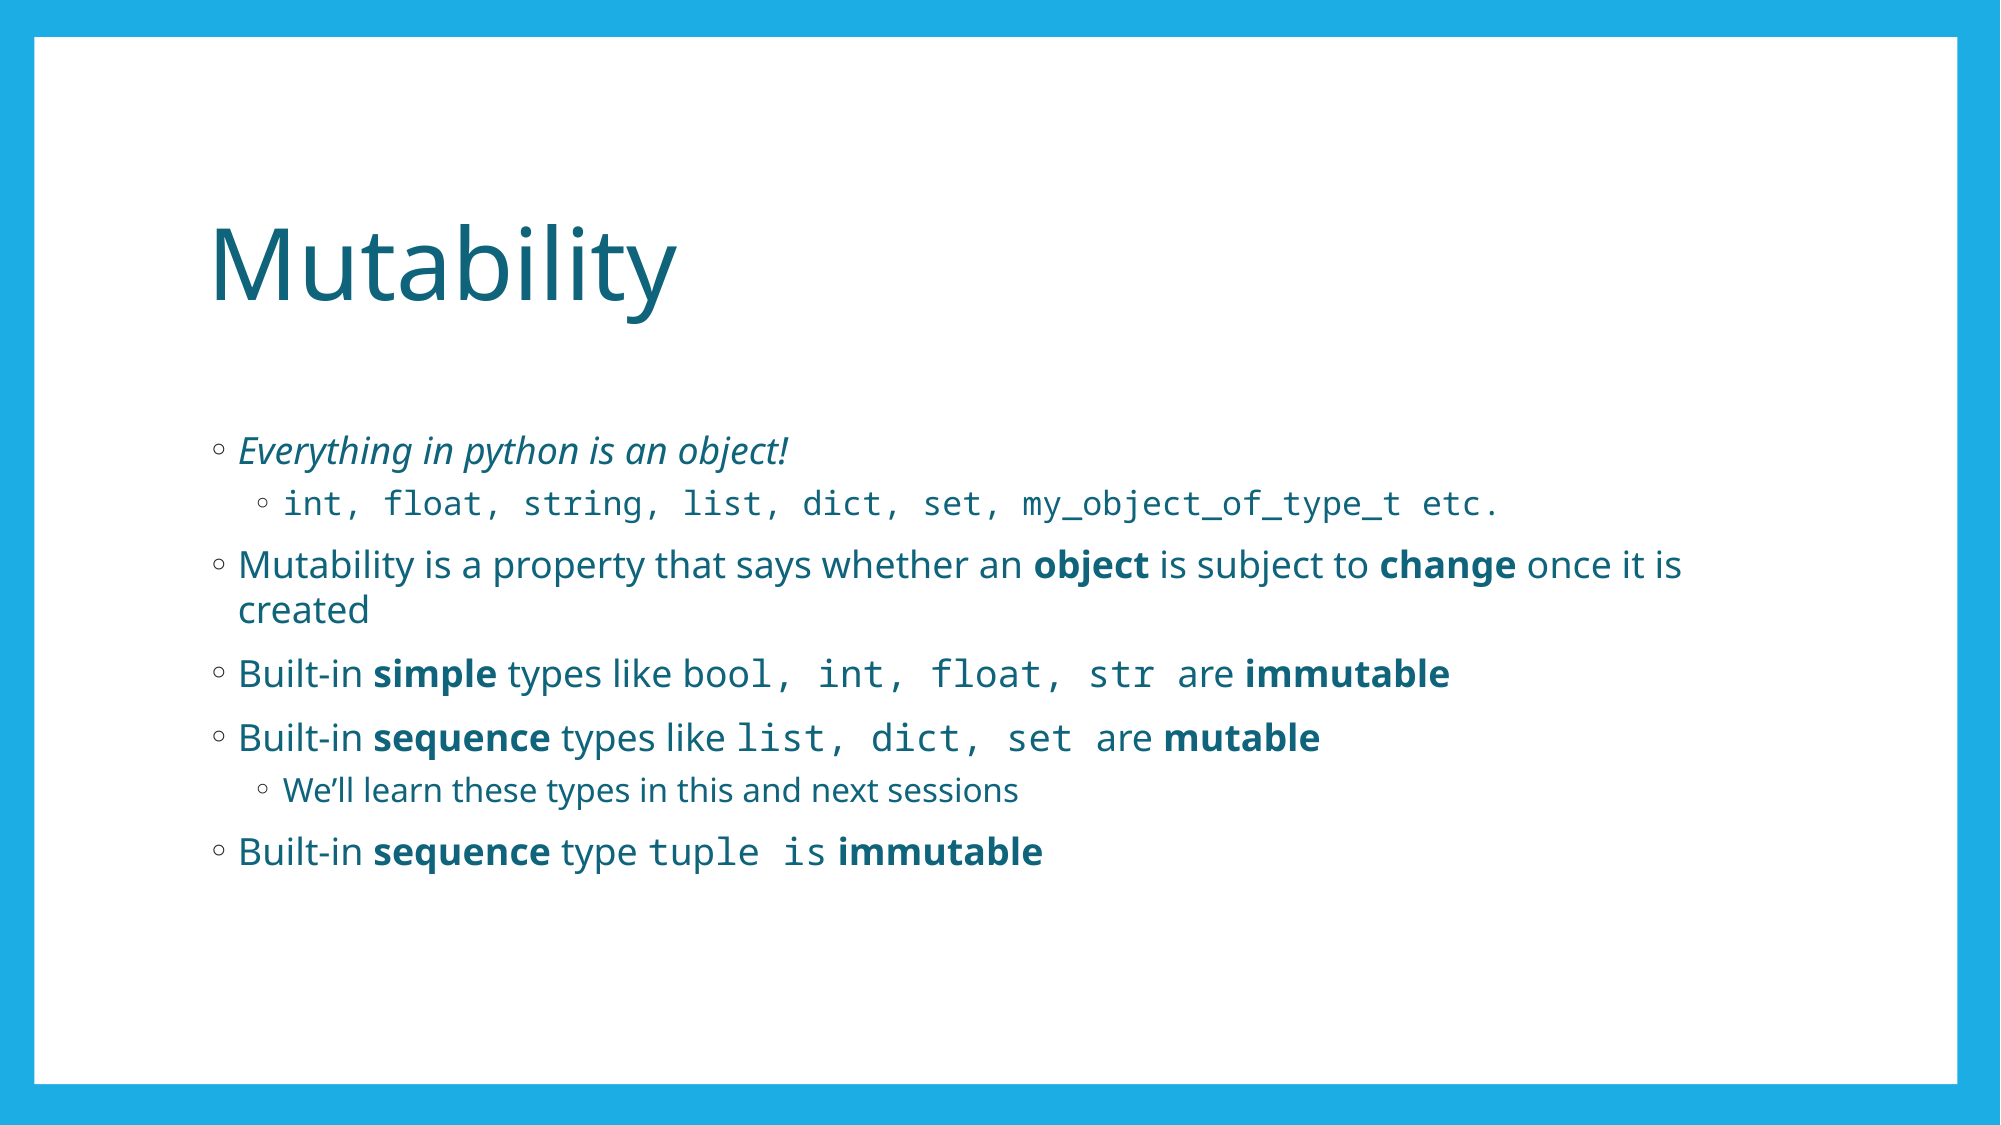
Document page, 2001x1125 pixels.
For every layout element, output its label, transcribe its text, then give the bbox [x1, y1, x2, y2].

title Mutability [192, 142, 1800, 394]
text_box [0, 0, 2000, 1125]
text_box [34, 37, 1958, 1085]
list Everything in python is an object! int, float, string, list, dict, set, my_object_of_type_t etc. Mutability is a property that says whether an object is subject to change once it is created Built-in simple types like bool, int, float, str are immutable Built-in sequence types like list, dict, set are mutable We’ll learn these types in this and next sessions Built-in sequence type tuple is immutable [192, 419, 1800, 979]
